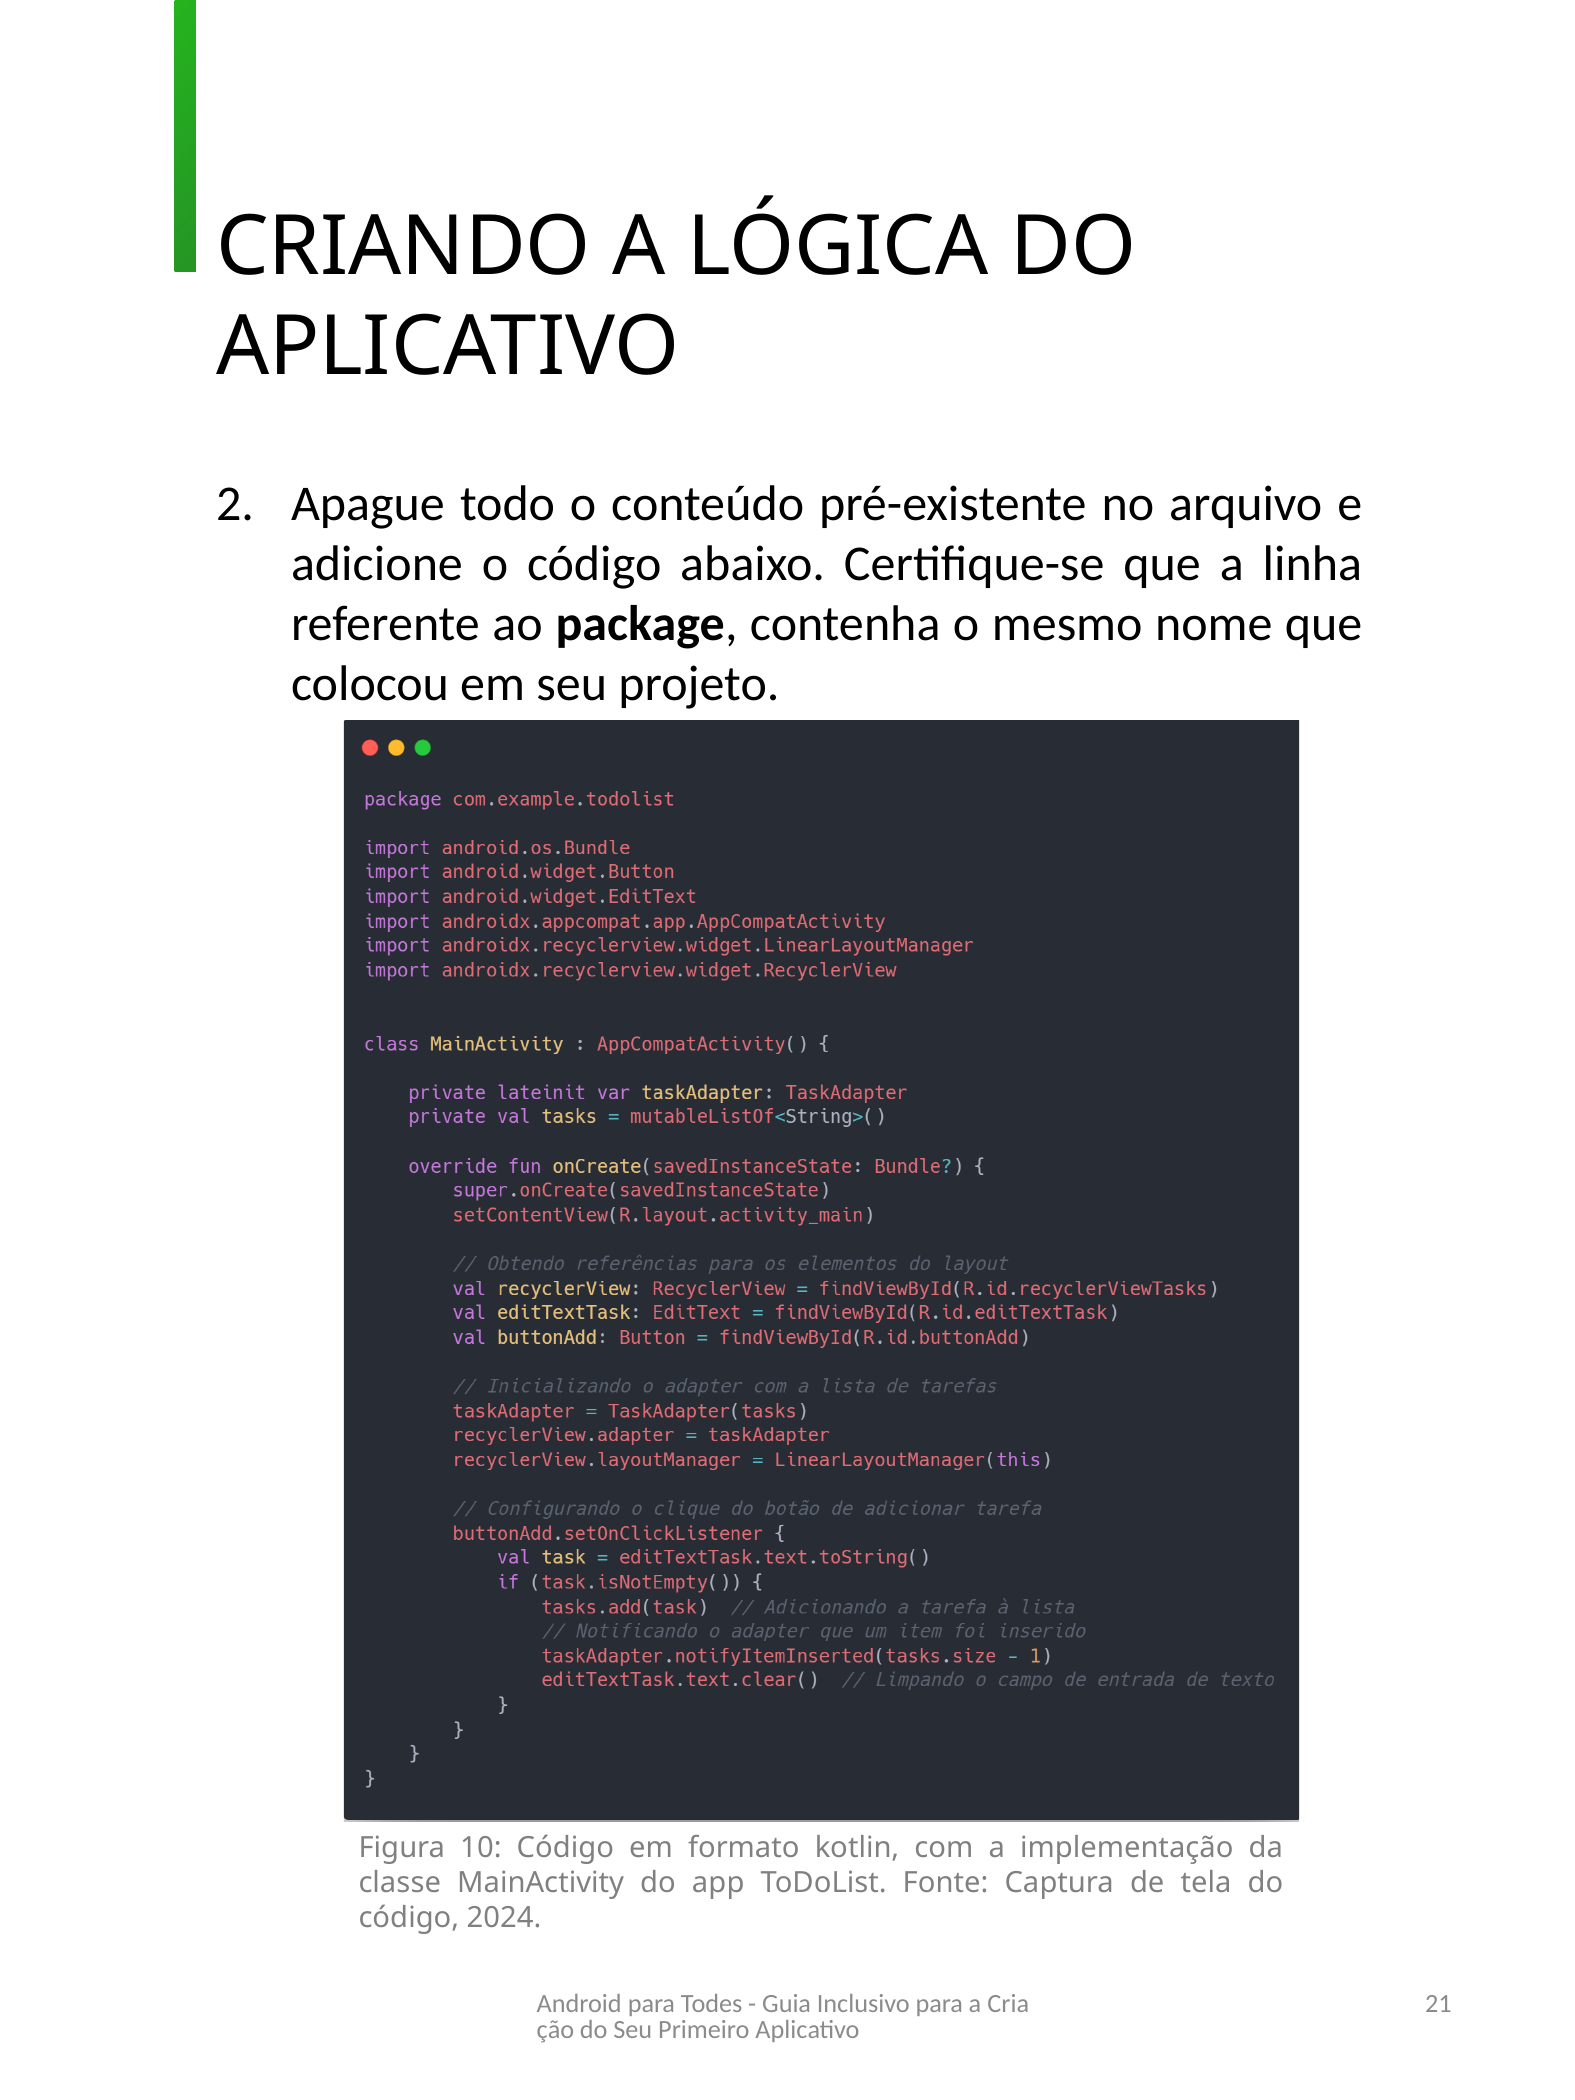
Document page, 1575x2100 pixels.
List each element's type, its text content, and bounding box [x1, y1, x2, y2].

picture [343, 720, 1300, 1822]
footer Android para Todes - Guia Inclusivo para a Criação do Seu Primeiro Aplicativo [521, 1946, 1054, 2059]
slide_number 21 [1112, 1946, 1467, 2059]
text_box Figura 10: Código em formato kotlin, com a implementação da classe MainActivity do app ToDoList. Fonte: Captura de tela do código, 2024. [343, 1822, 1300, 1941]
text_box Apague todo o conteúdo pré-existente no arquivo e adicione o código abaixo. Certifique-se que a linha referente ao package, contenha o mesmo nome que colocou em seu projeto. [201, 463, 1378, 718]
title CRIANDO A LÓGICA DO APLICATIVO [201, 183, 1442, 550]
text_box [173, 0, 197, 272]
